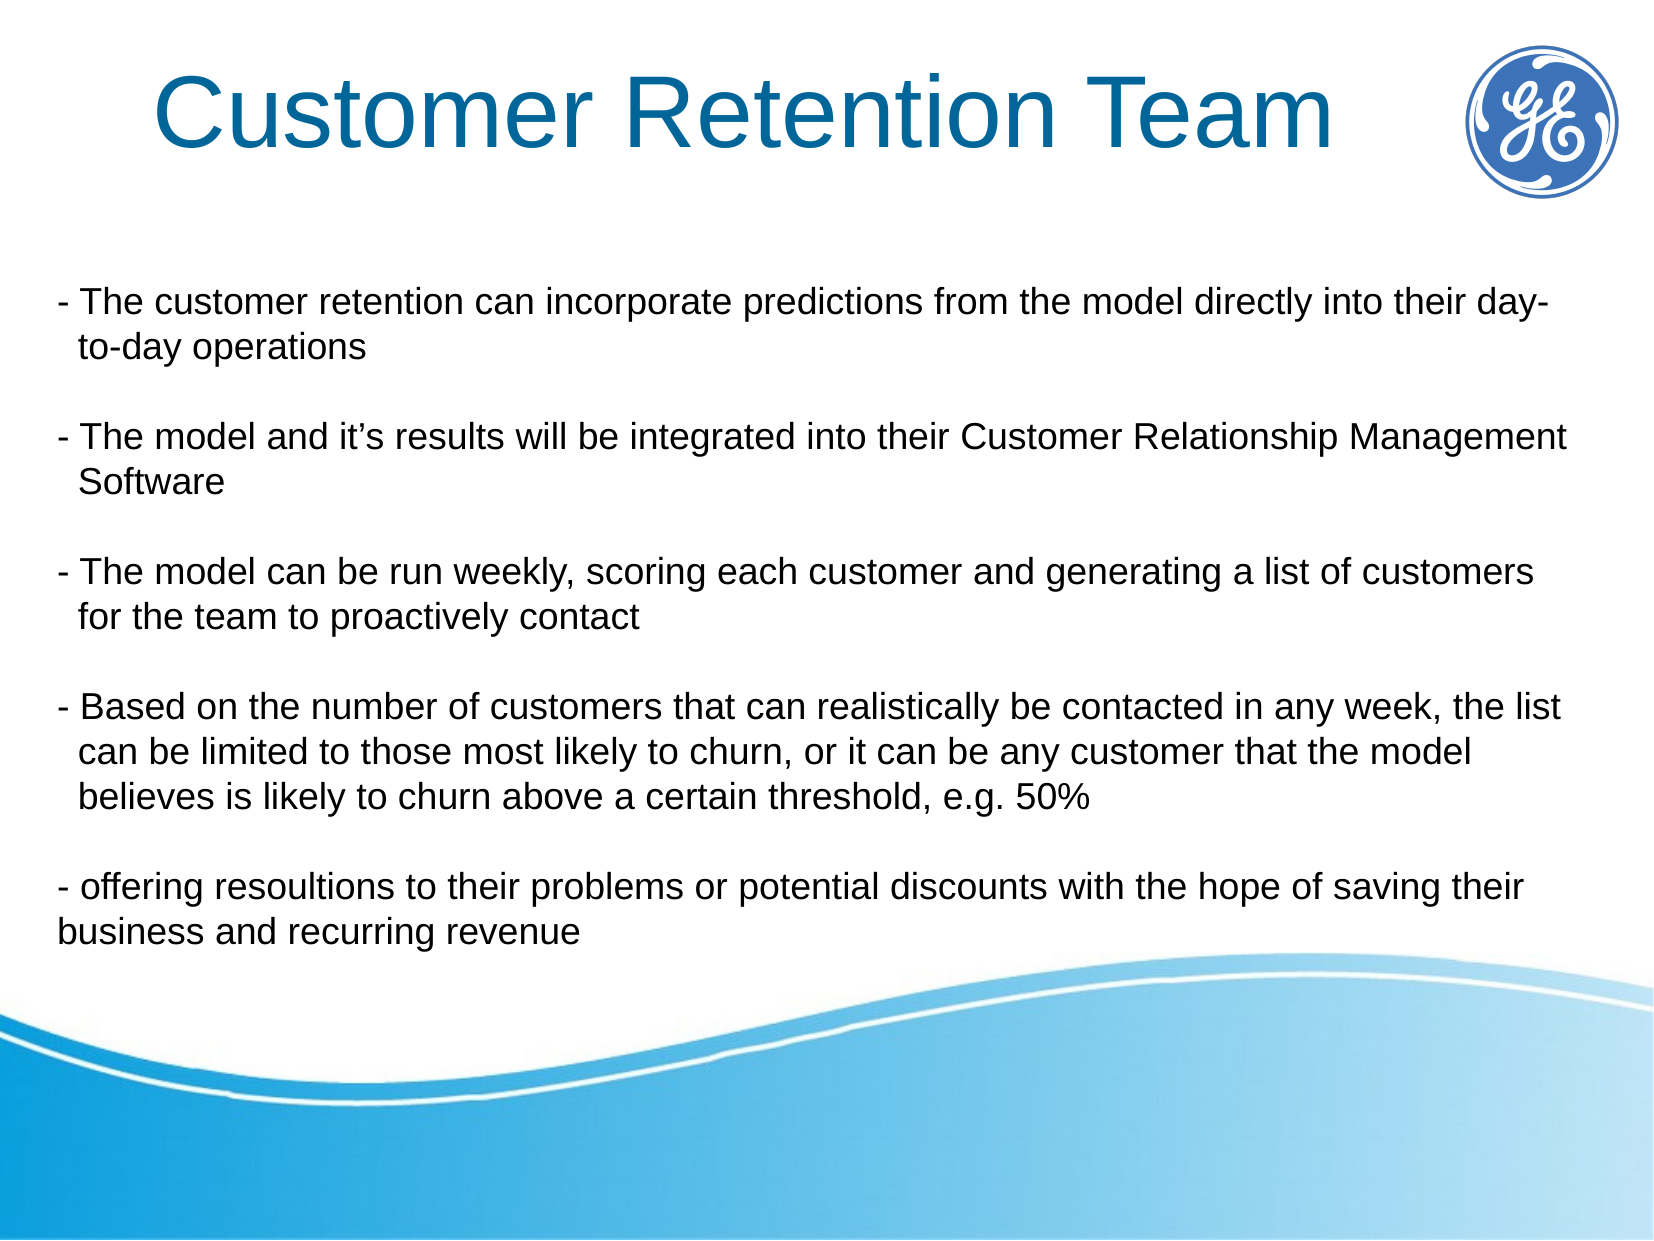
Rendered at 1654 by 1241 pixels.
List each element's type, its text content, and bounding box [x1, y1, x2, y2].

text_box - The customer retention can incorporate predictions from the model directly into their day- to-day operations - The model and it’s results will be integrated into their Customer Relationship Management Software - The model can be run weekly, scoring each customer and generating a list of customers for the team to proactively contact - Based on the number of customers that can realistically be contacted in any week, the list can be limited to those most likely to churn, or it can be any customer that the model believes is likely to churn above a certain threshold, e.g. 50% - offering resoultions to their problems or potential discounts with the hope of saving their business and recurring revenue [42, 269, 1603, 915]
picture [0, 952, 1654, 1240]
text_box Customer Retention Team [0, 2, 1488, 210]
picture [1464, 44, 1621, 201]
